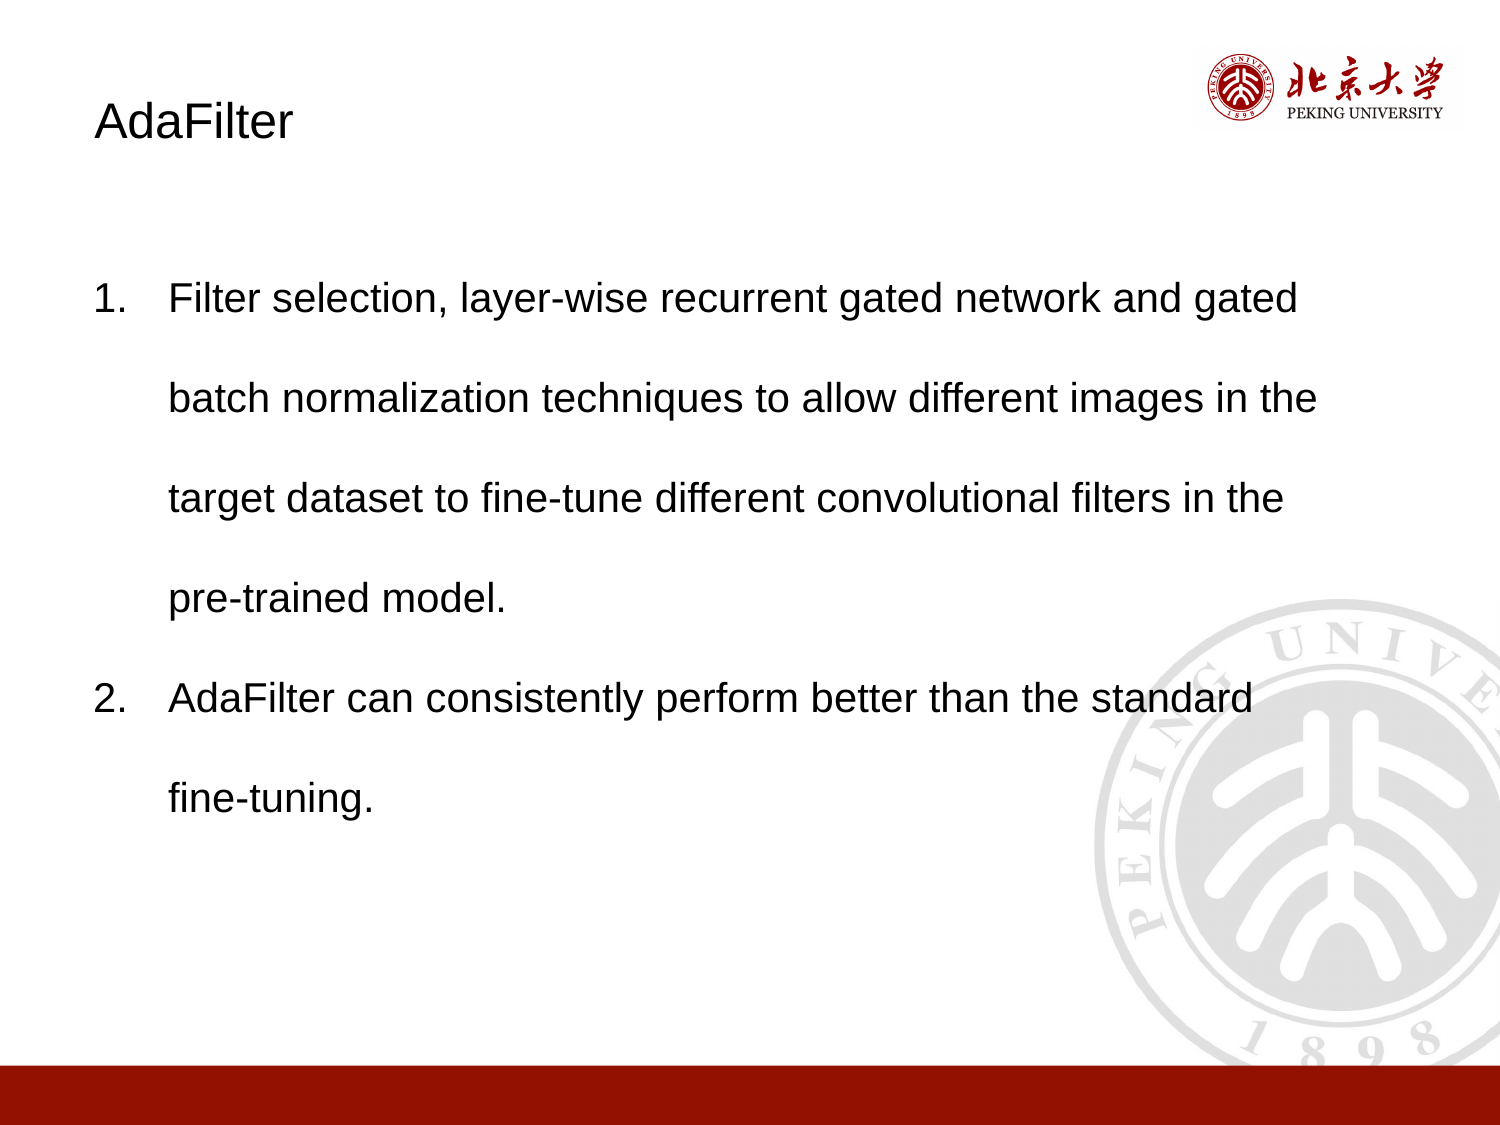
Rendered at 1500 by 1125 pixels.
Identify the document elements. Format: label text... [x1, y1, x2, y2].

picture [1094, 599, 1500, 1065]
picture [1193, 44, 1464, 131]
text_box AdaFilter [79, 81, 310, 157]
text_box Filter selection, layer-wise recurrent gated network and gated batch normalization techniques to allow different images in the target dataset to fine-tune different convolutional filters in the pre-trained model. AdaFilter can consistently perform better than the standard fine-tuning. [78, 212, 1355, 828]
